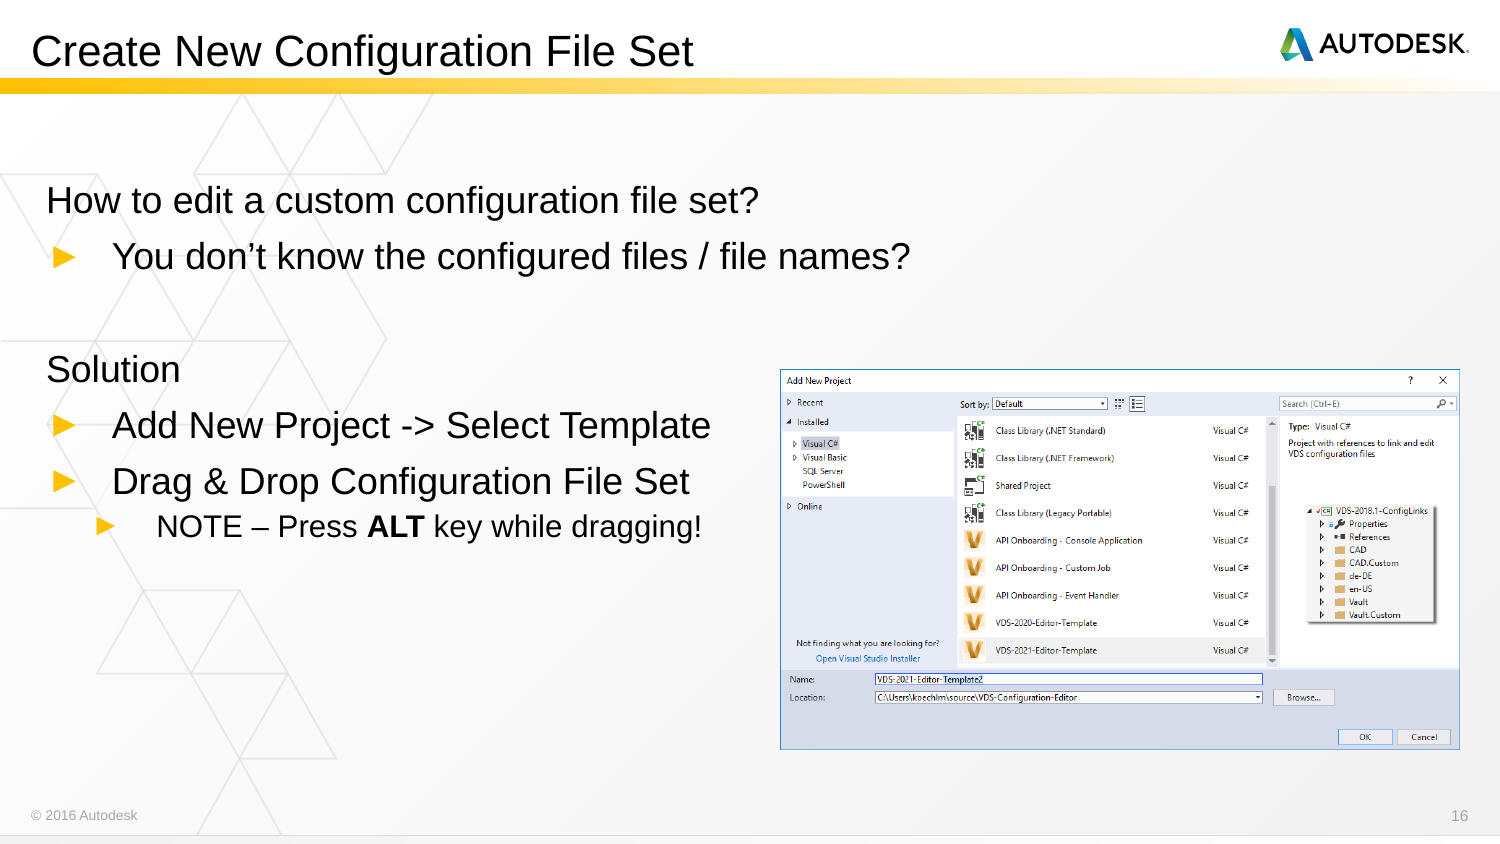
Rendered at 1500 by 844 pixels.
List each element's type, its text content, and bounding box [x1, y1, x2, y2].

picture [780, 369, 1460, 750]
list How to edit a custom configuration file set? You don’t know the configured files / file names? Solution Add New Project -> Select Template Drag & Drop Configuration File Set NOTE – Press ALT key while dragging! [31, 174, 1460, 790]
list Create New Configuration File Set [31, 10, 1263, 79]
picture [1280, 28, 1469, 61]
